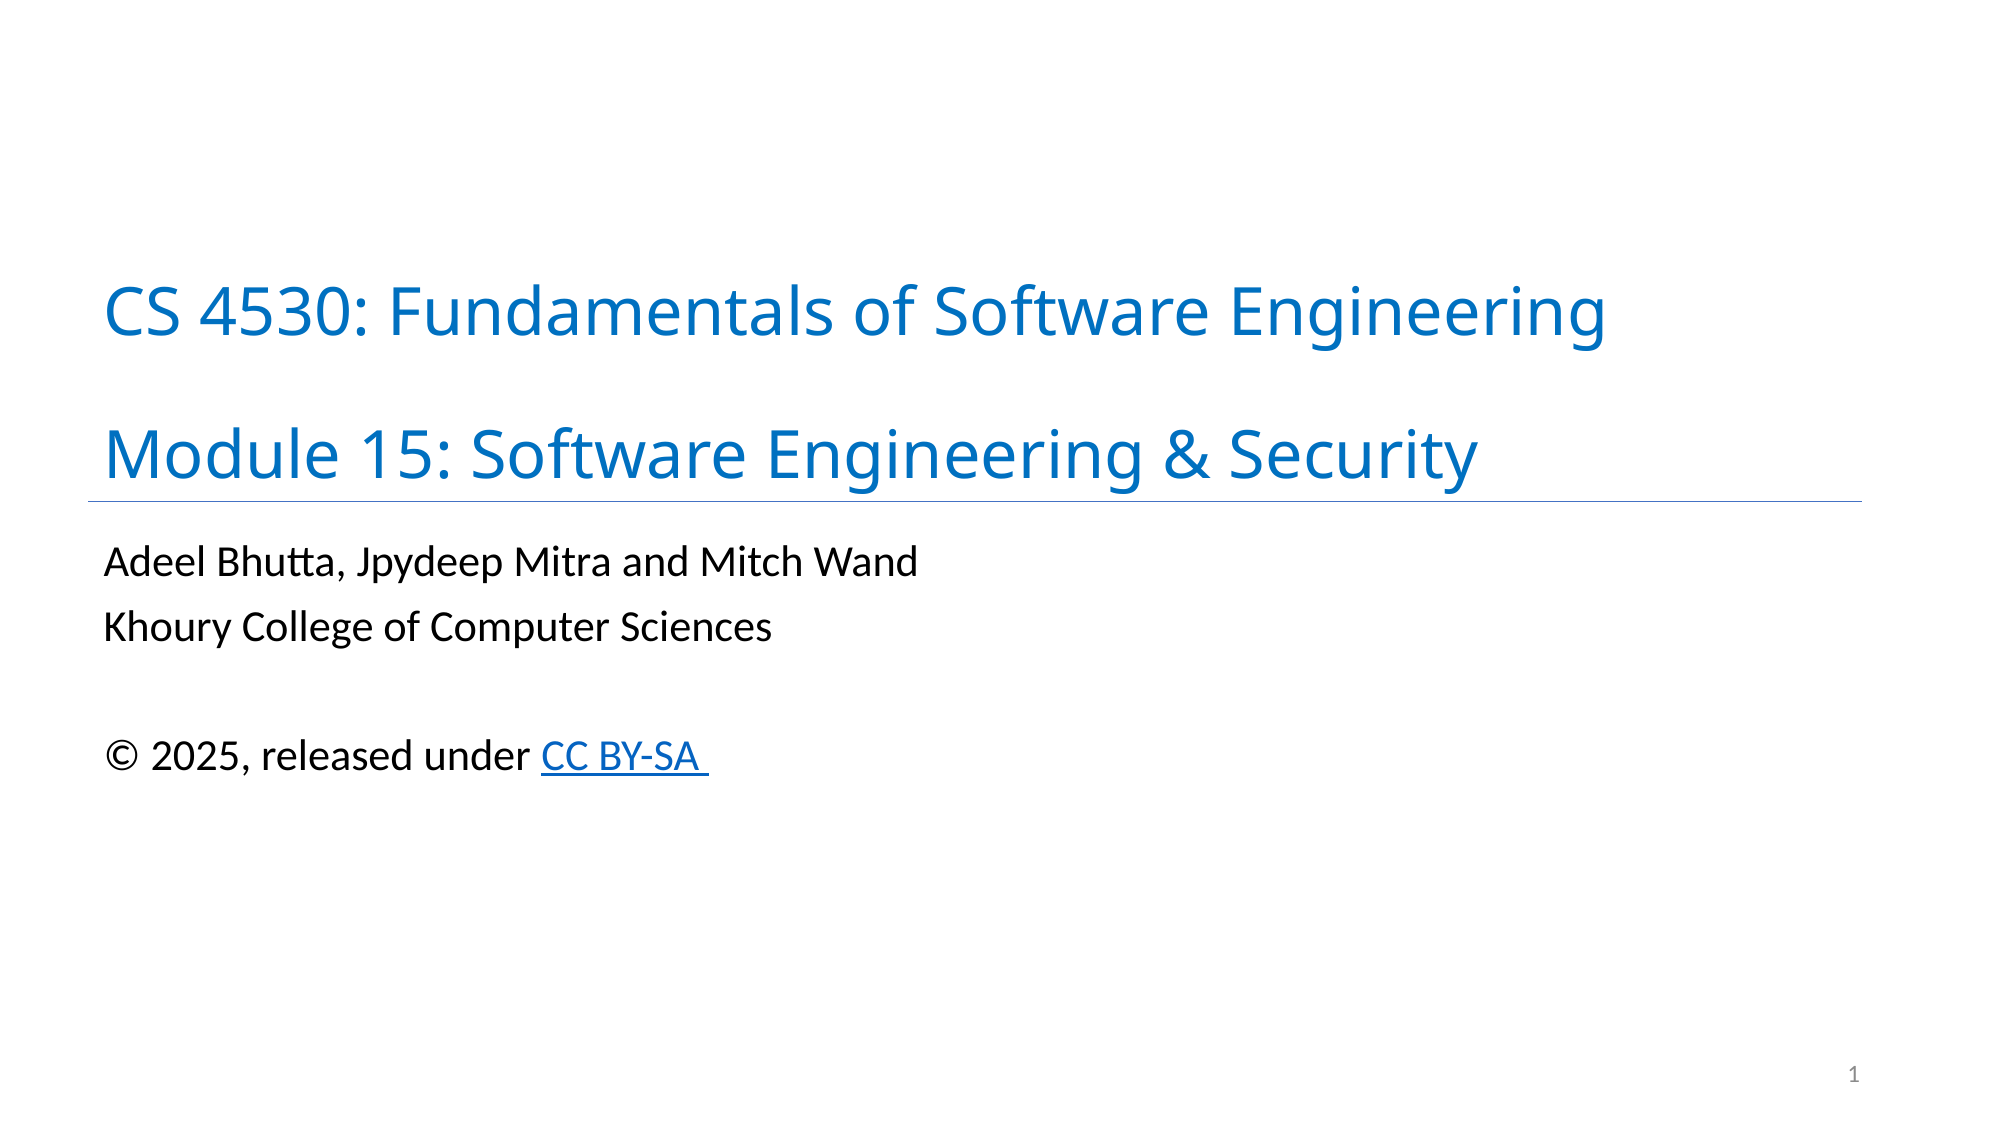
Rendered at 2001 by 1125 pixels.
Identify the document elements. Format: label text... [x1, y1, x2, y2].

title CS 4530: Fundamentals of Software Engineering Module 15: Software Engineering & Security [88, 109, 1863, 501]
slide_number 1 [1832, 1052, 1863, 1093]
subtitle Adeel Bhutta, Jpydeep Mitra and Mitch Wand Khoury College of Computer Sciences © 2025, released under CC BY-SA [88, 531, 1750, 803]
